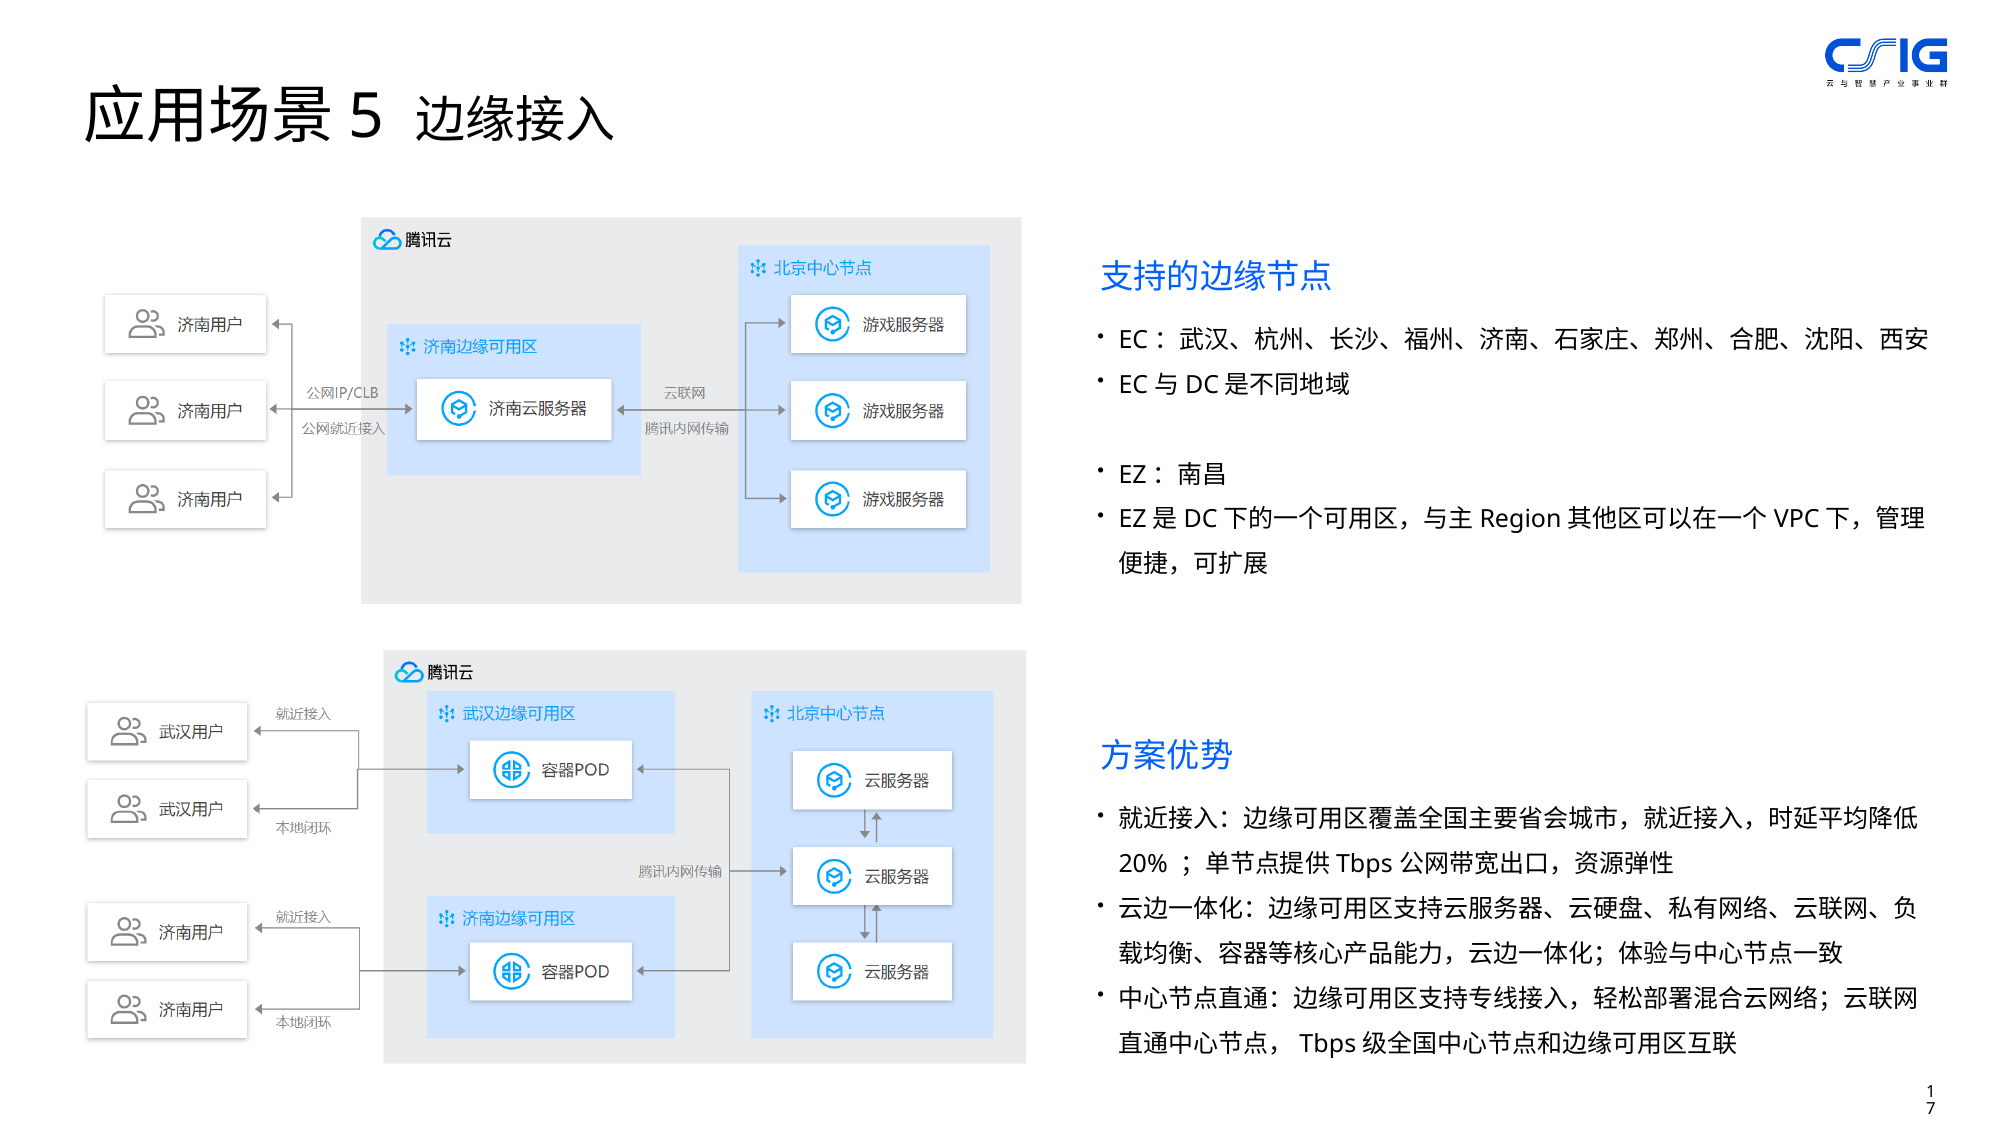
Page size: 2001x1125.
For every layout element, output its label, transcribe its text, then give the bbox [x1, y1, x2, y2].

text_box 应用场景5 边缘接入 [83, 60, 1168, 150]
text_box 方案优势 [1034, 713, 1778, 774]
text_box EC：武汉、杭州、长沙、福州、济南、石家庄、郑州、合肥、沈阳、西安 EC与DC是不同地域 EZ：南昌 EZ是DC下的一个可用区，与主Region其他区可以在一个VPC下，管理便捷，可扩展 [1097, 308, 1941, 578]
picture [1819, 31, 1955, 93]
slide_number 17 [1917, 1072, 1954, 1111]
text_box 支持的边缘节点 [1035, 235, 1778, 296]
picture [97, 208, 1035, 614]
picture [75, 639, 1034, 1074]
text_box 就近接入：边缘可用区覆盖全国主要省会城市，就近接入，时延平均降低20% ；单节点提供Tbps公网带宽出口，资源弹性 云边一体化：边缘可用区支持云服务器、云硬盘、私有网络、云联网、负载均衡、容器等核心产品能力，云边一体化；体验与中心节点一致 中心节点直通：边缘可用区支持专线接入，轻松部署混合云网络；云联网直通中心节点，Tbps级全国中心节点和边缘可用区互联 [1097, 787, 1941, 1057]
